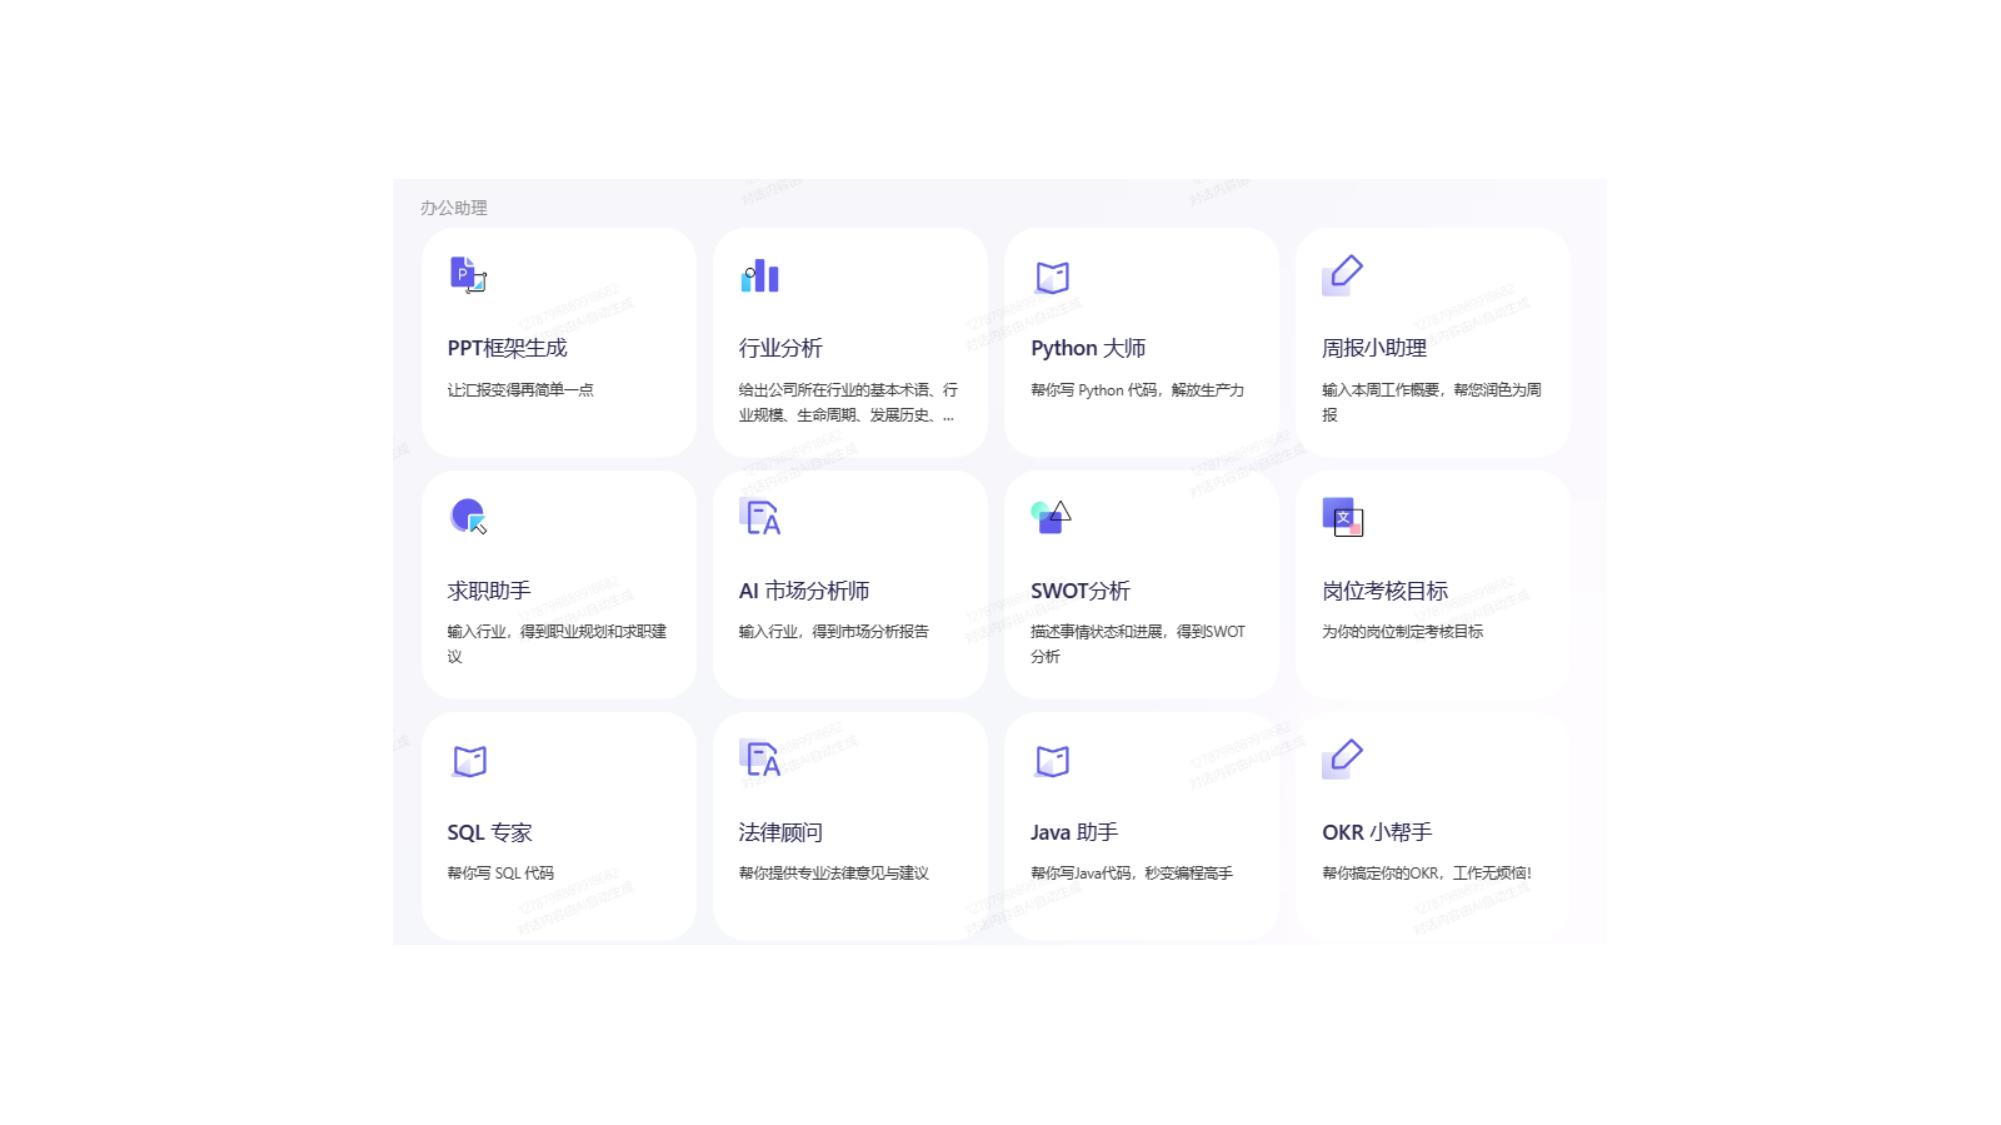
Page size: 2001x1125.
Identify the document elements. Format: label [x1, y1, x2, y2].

picture [392, 179, 1608, 946]
